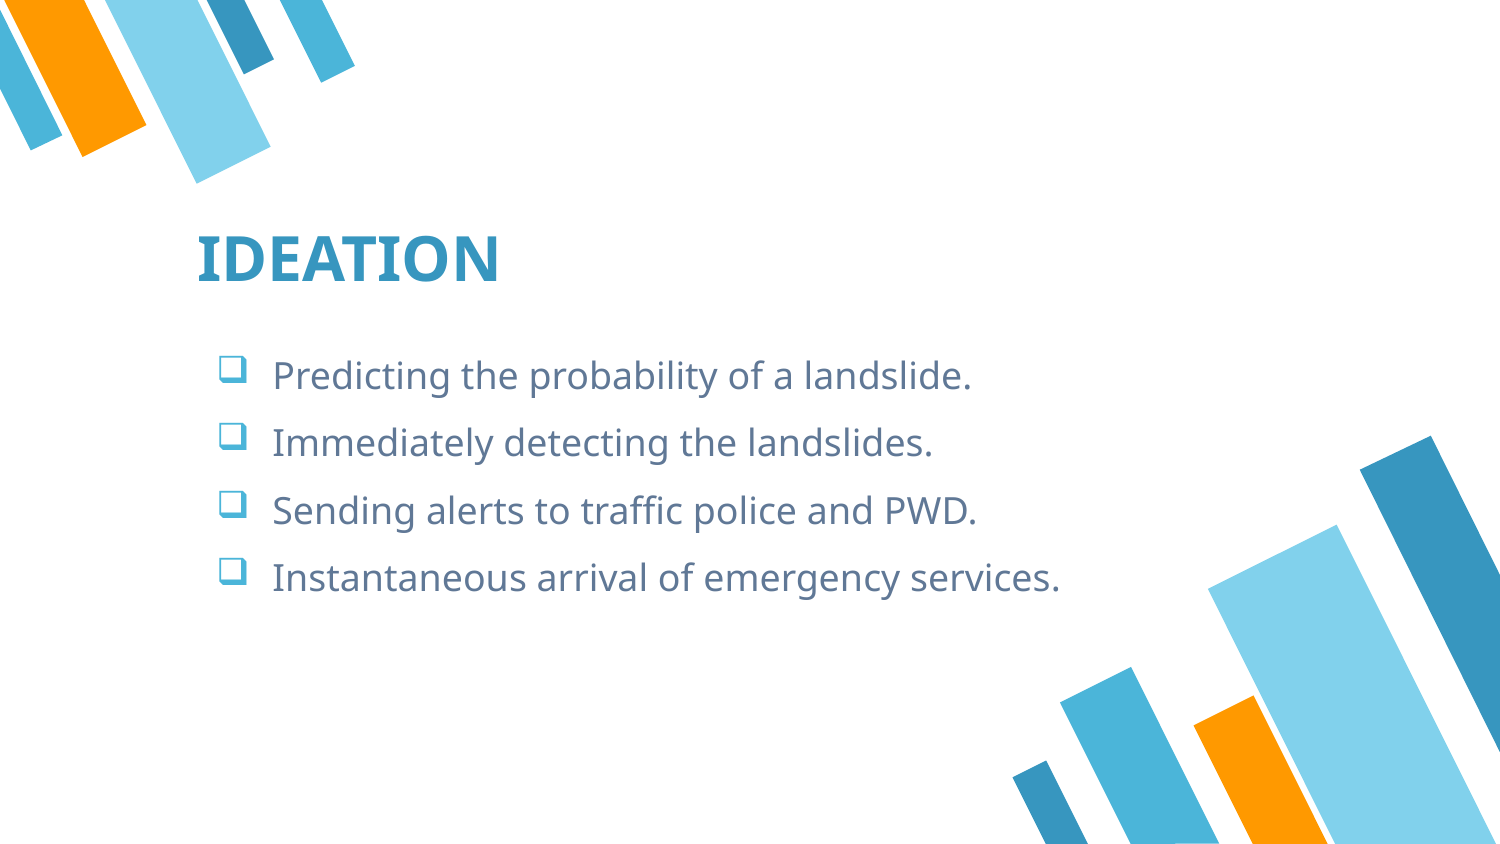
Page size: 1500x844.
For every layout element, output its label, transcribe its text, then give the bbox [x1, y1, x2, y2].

title IDEATION [182, 196, 1128, 309]
list Predicting the probability of a landslide. Immediately detecting the landslides. Sending alerts to traffic police and PWD. Instantaneous arrival of emergency services. [107, 314, 1079, 696]
